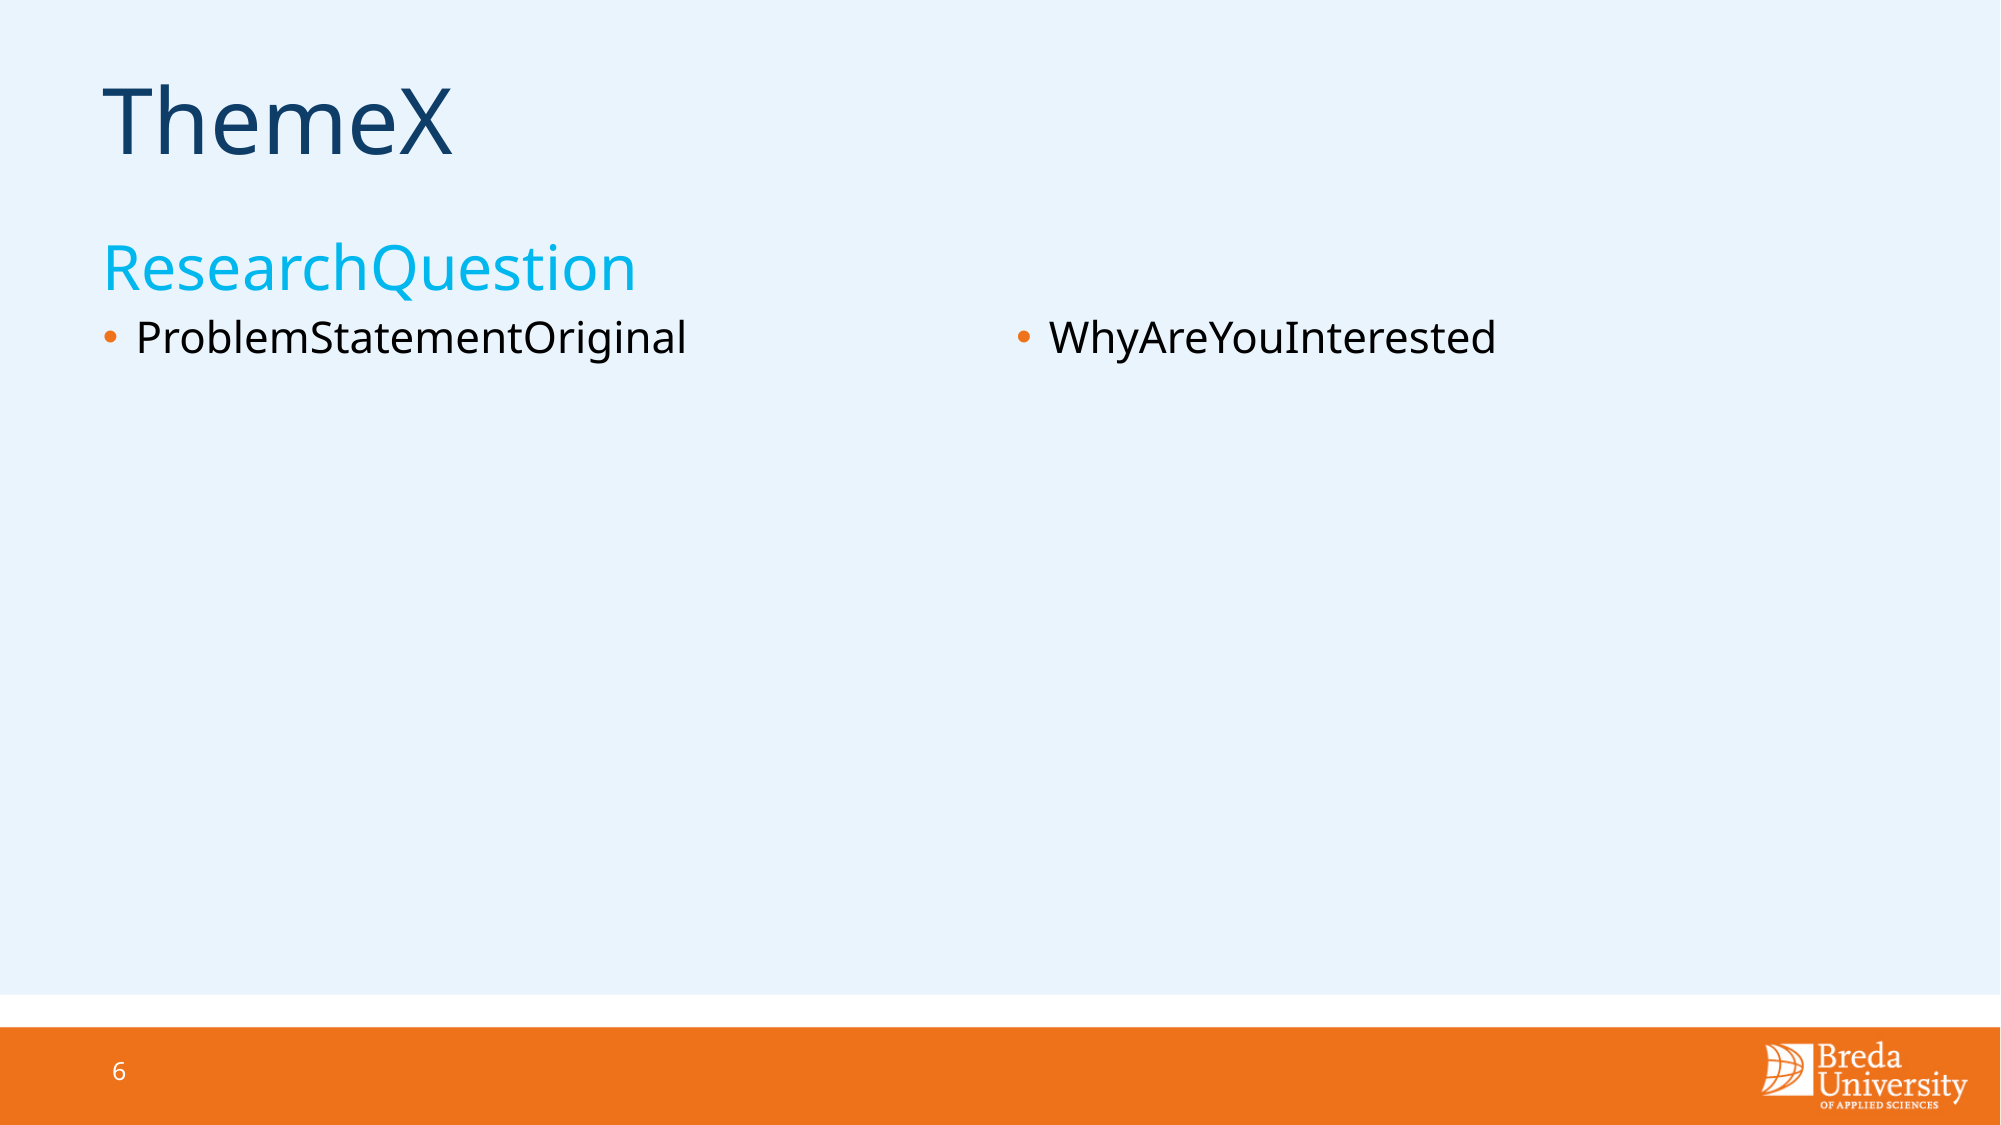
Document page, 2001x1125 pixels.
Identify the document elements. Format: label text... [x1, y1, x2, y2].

list WhyAreYouInterested [1001, 308, 1886, 946]
list ProblemStatementOriginal [88, 308, 973, 946]
slide_number 6 [97, 1042, 198, 1103]
list ResearchQuestion [88, 229, 1917, 307]
title ThemeX [88, 67, 1917, 210]
picture [0, 0, 2001, 1125]
